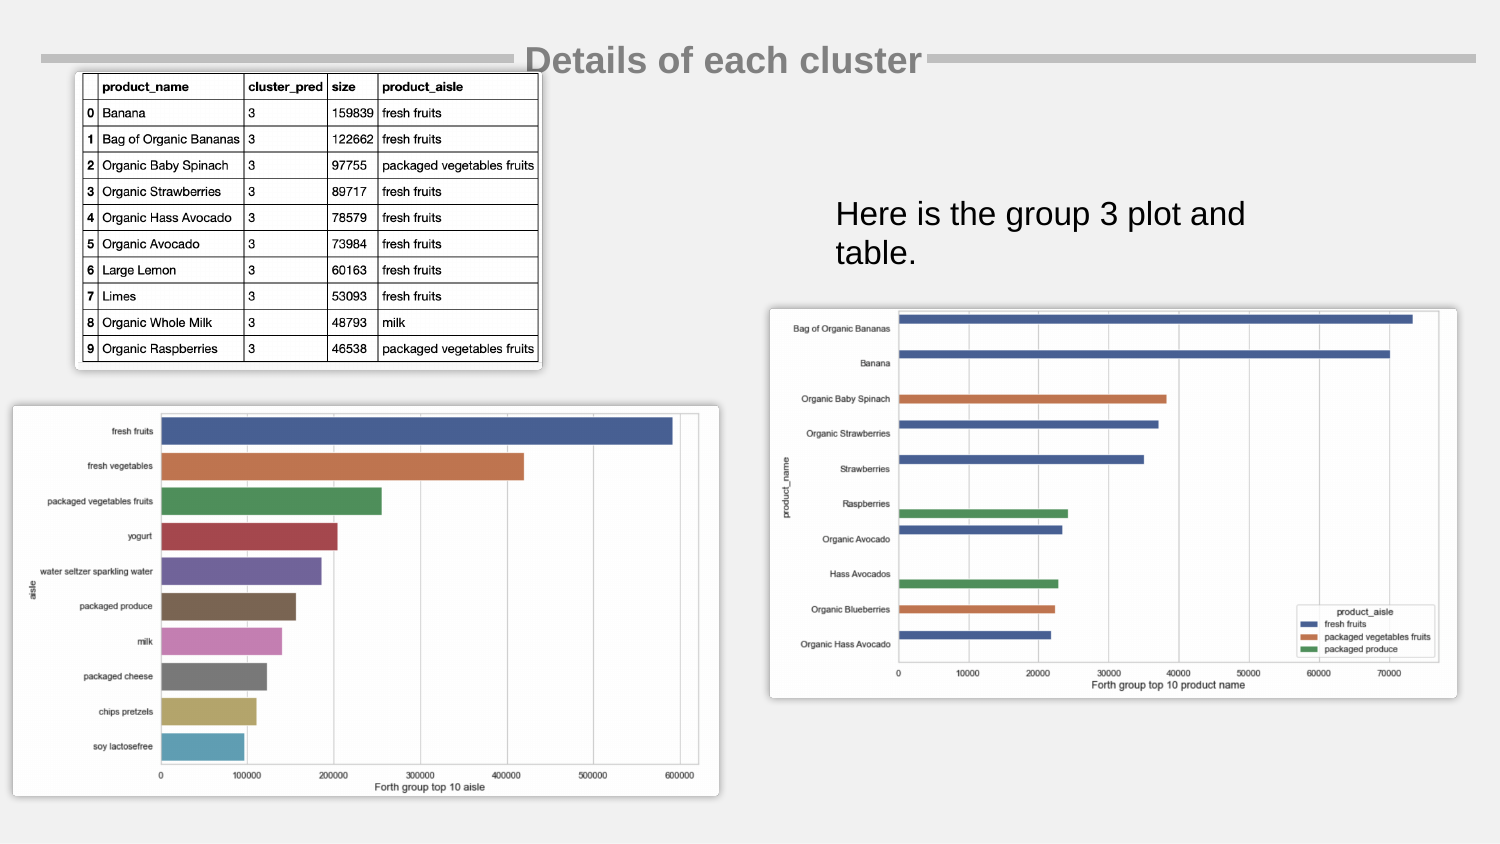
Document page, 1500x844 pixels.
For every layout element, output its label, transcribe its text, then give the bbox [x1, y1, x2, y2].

picture [65, 62, 551, 379]
picture [3, 397, 727, 804]
picture [761, 300, 1465, 707]
text_box Here is the group 3 plot and table. [820, 184, 1306, 280]
text_box Details of each cluster [383, 30, 1063, 87]
